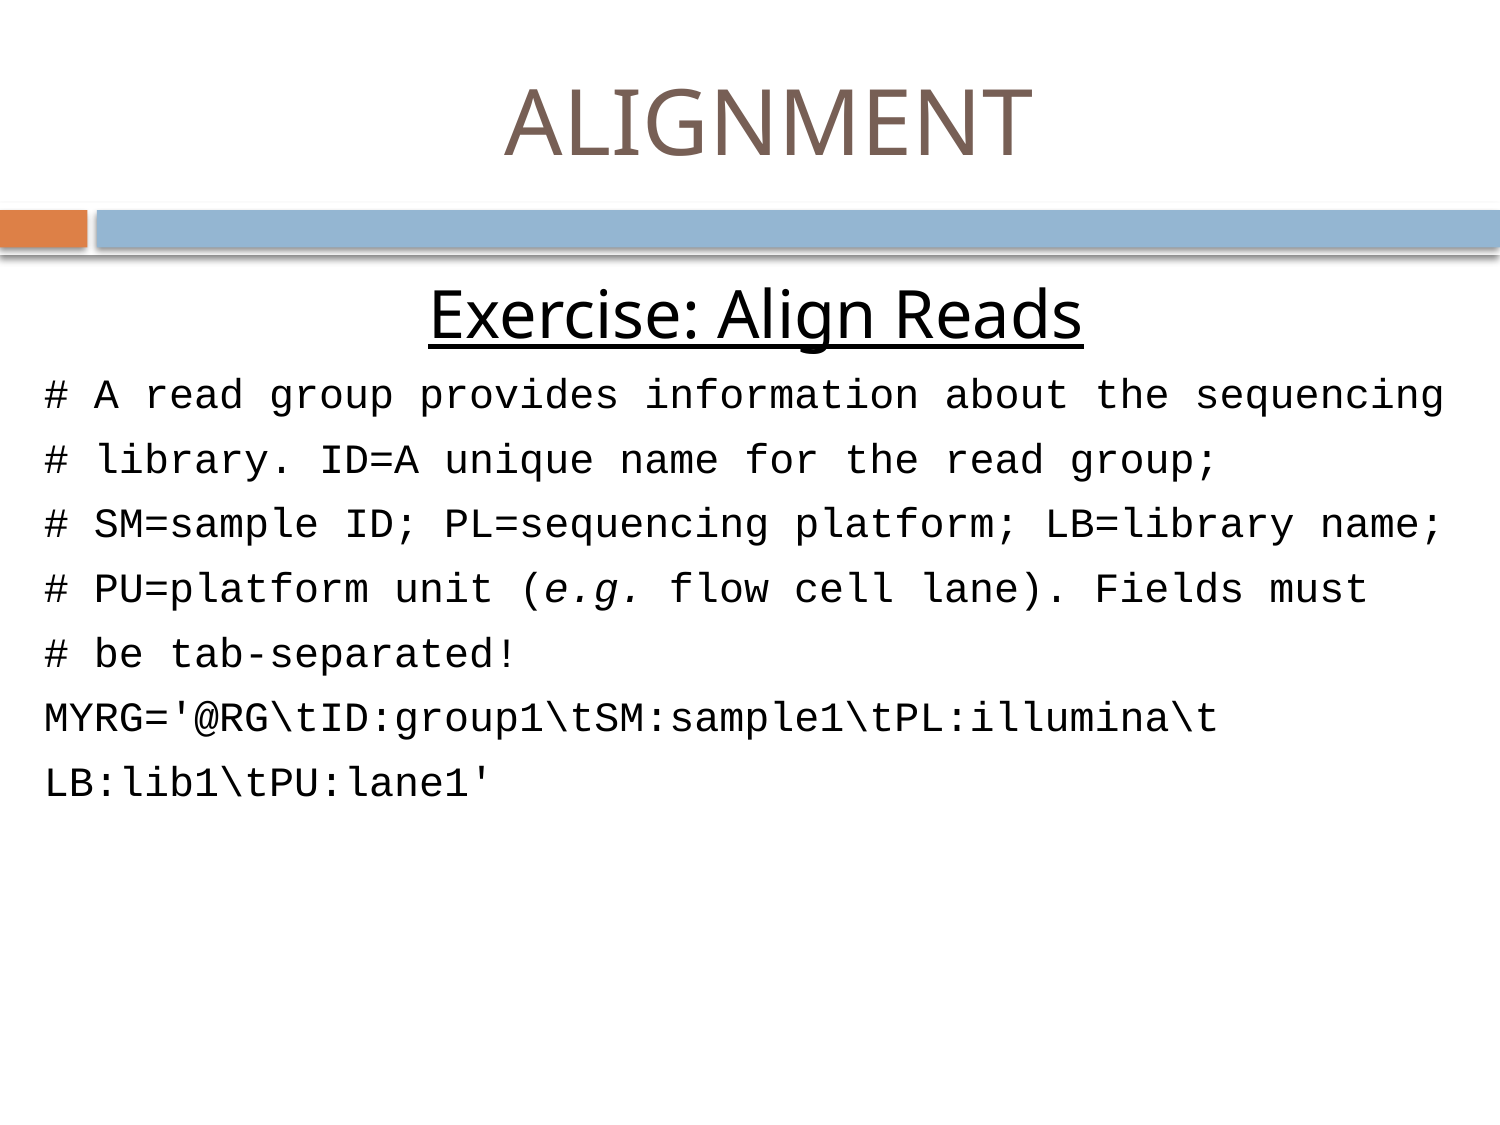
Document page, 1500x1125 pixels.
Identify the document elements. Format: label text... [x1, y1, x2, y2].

title ALIGNMENT [100, 37, 1438, 200]
list Exercise: Align Reads # A read group provides information about the sequencing # library. ID=A unique name for the read group; # SM=sample ID; PL=sequencing platform; LB=library name; # PU=platform unit (e.g. flow cell lane). Fields must # be tab-separated! MYRG='@RG\tID:group1\tSM:sample1\tPL:illumina\t LB:lib1\tPU:lane1' [29, 264, 1484, 1098]
